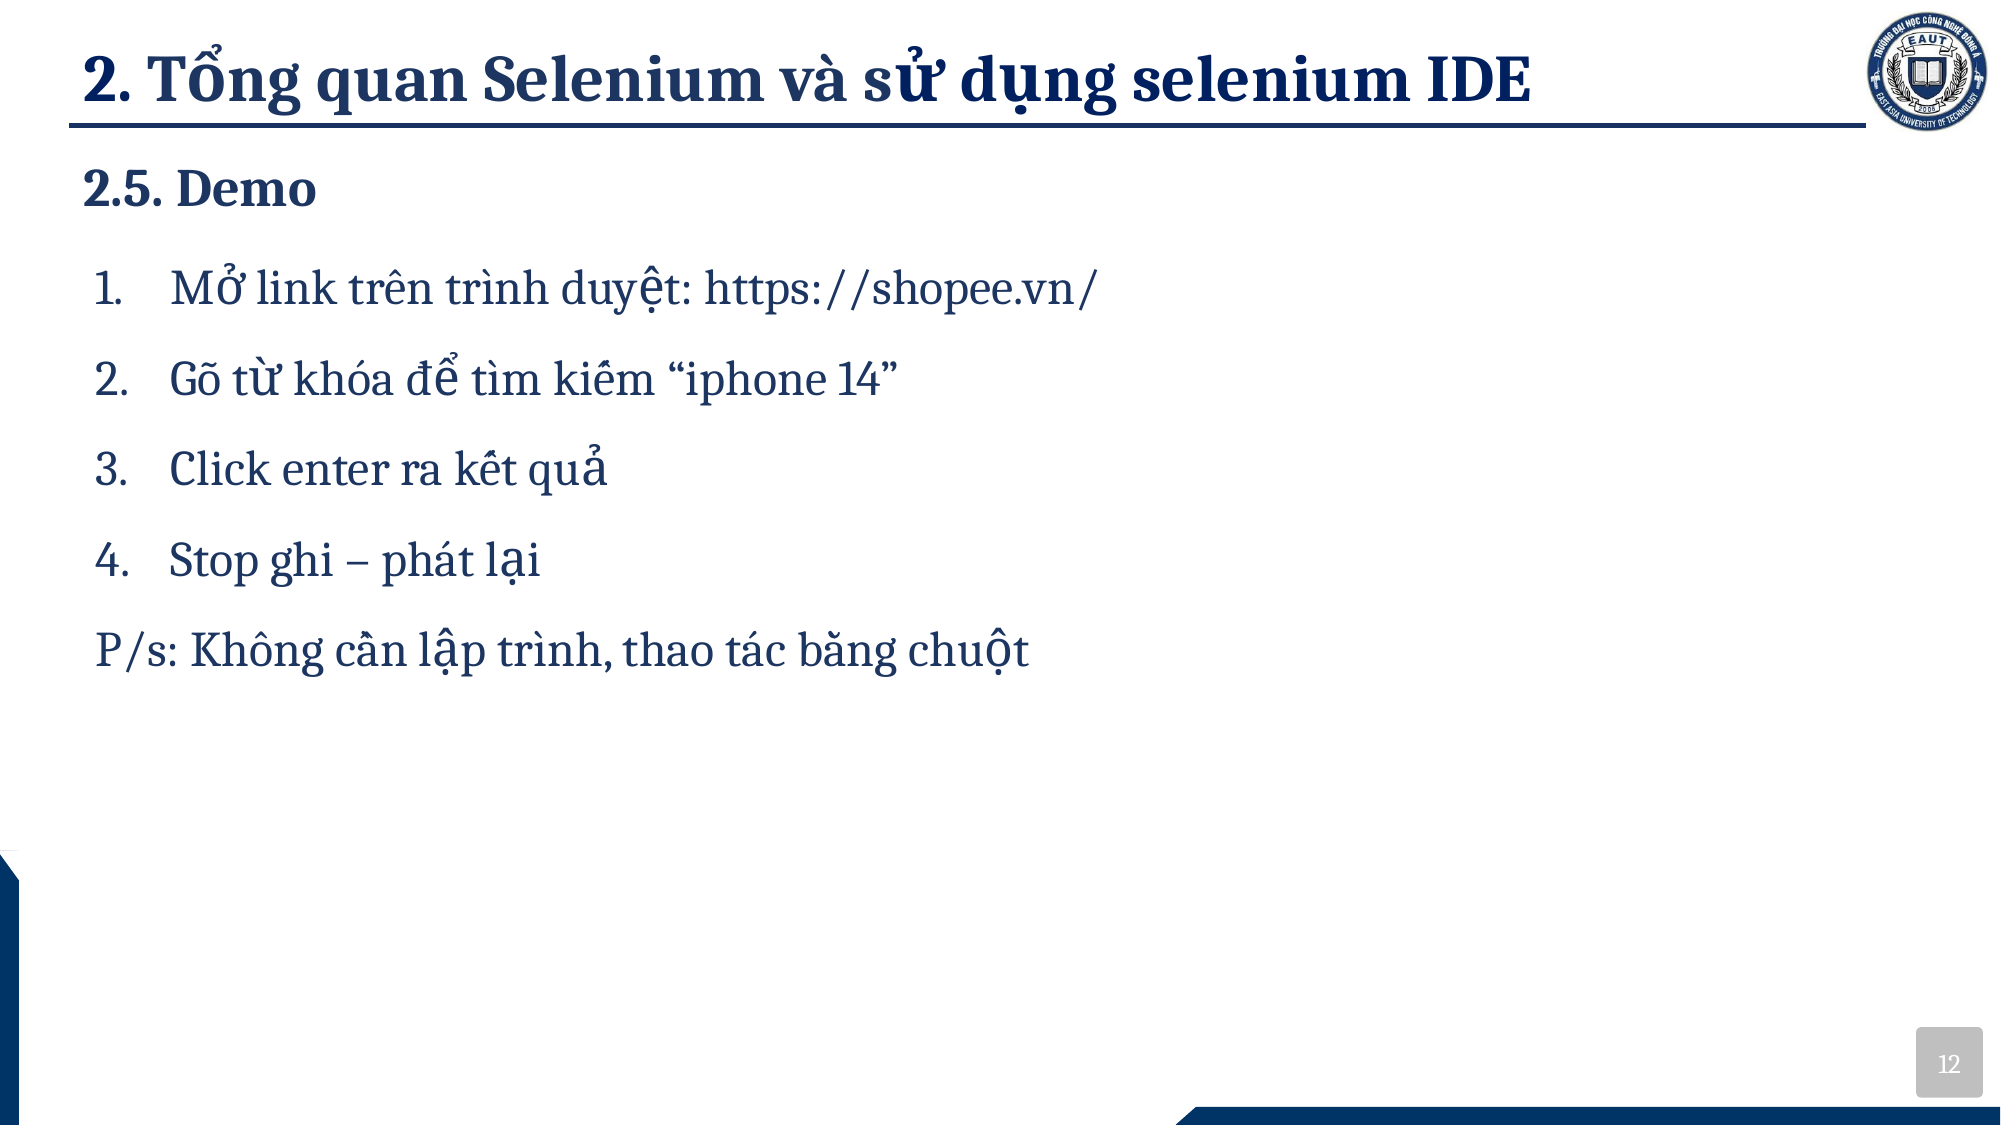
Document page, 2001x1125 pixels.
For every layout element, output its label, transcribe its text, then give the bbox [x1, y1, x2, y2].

title 2. Tổng quan Selenium và sử dụng selenium IDE [68, 37, 1769, 114]
list Mở link trên trình duyệt: https://shopee.vn/ Gõ từ khóa để tìm kiếm “iphone 14” Click enter ra kết quả Stop ghi – phát lại P/s: Không cần lập trình, thao tác bằng chuột [81, 229, 1902, 930]
text_box 2.5. Demo [68, 144, 1902, 225]
picture [1866, 11, 1988, 132]
